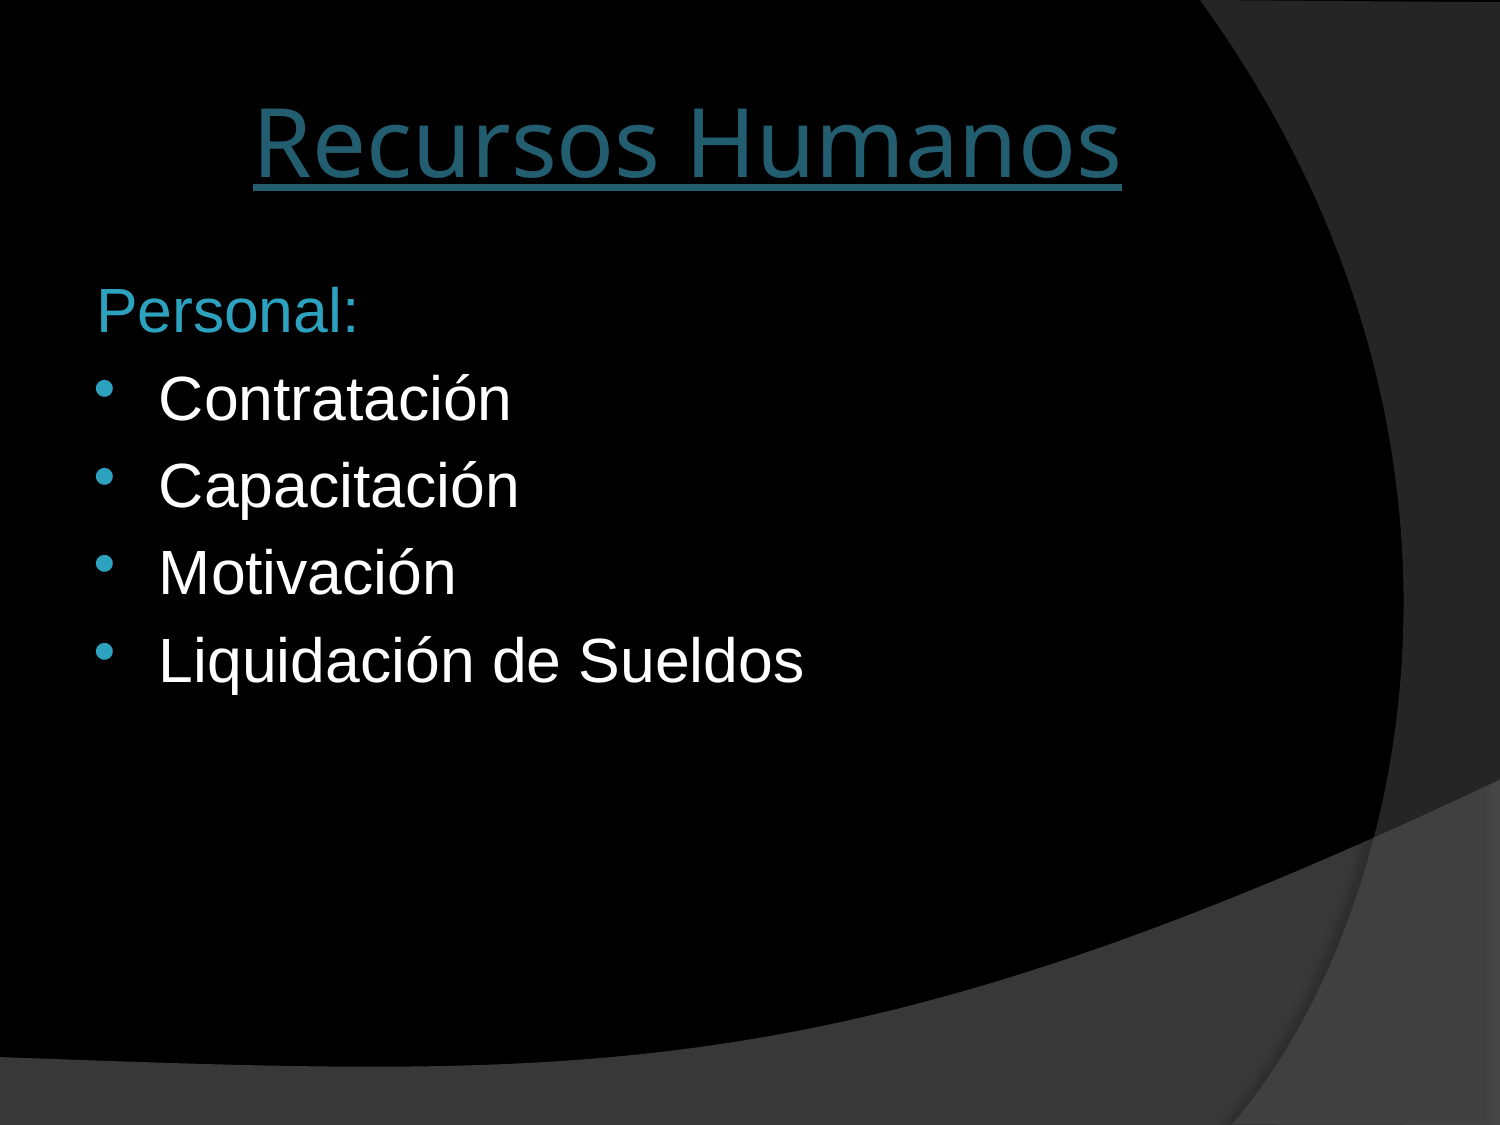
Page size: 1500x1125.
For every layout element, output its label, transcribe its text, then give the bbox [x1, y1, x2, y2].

title Recursos Humanos [75, 45, 1300, 233]
list Personal: Contratación Capacitación Motivación Liquidación de Sueldos [75, 262, 1300, 1005]
